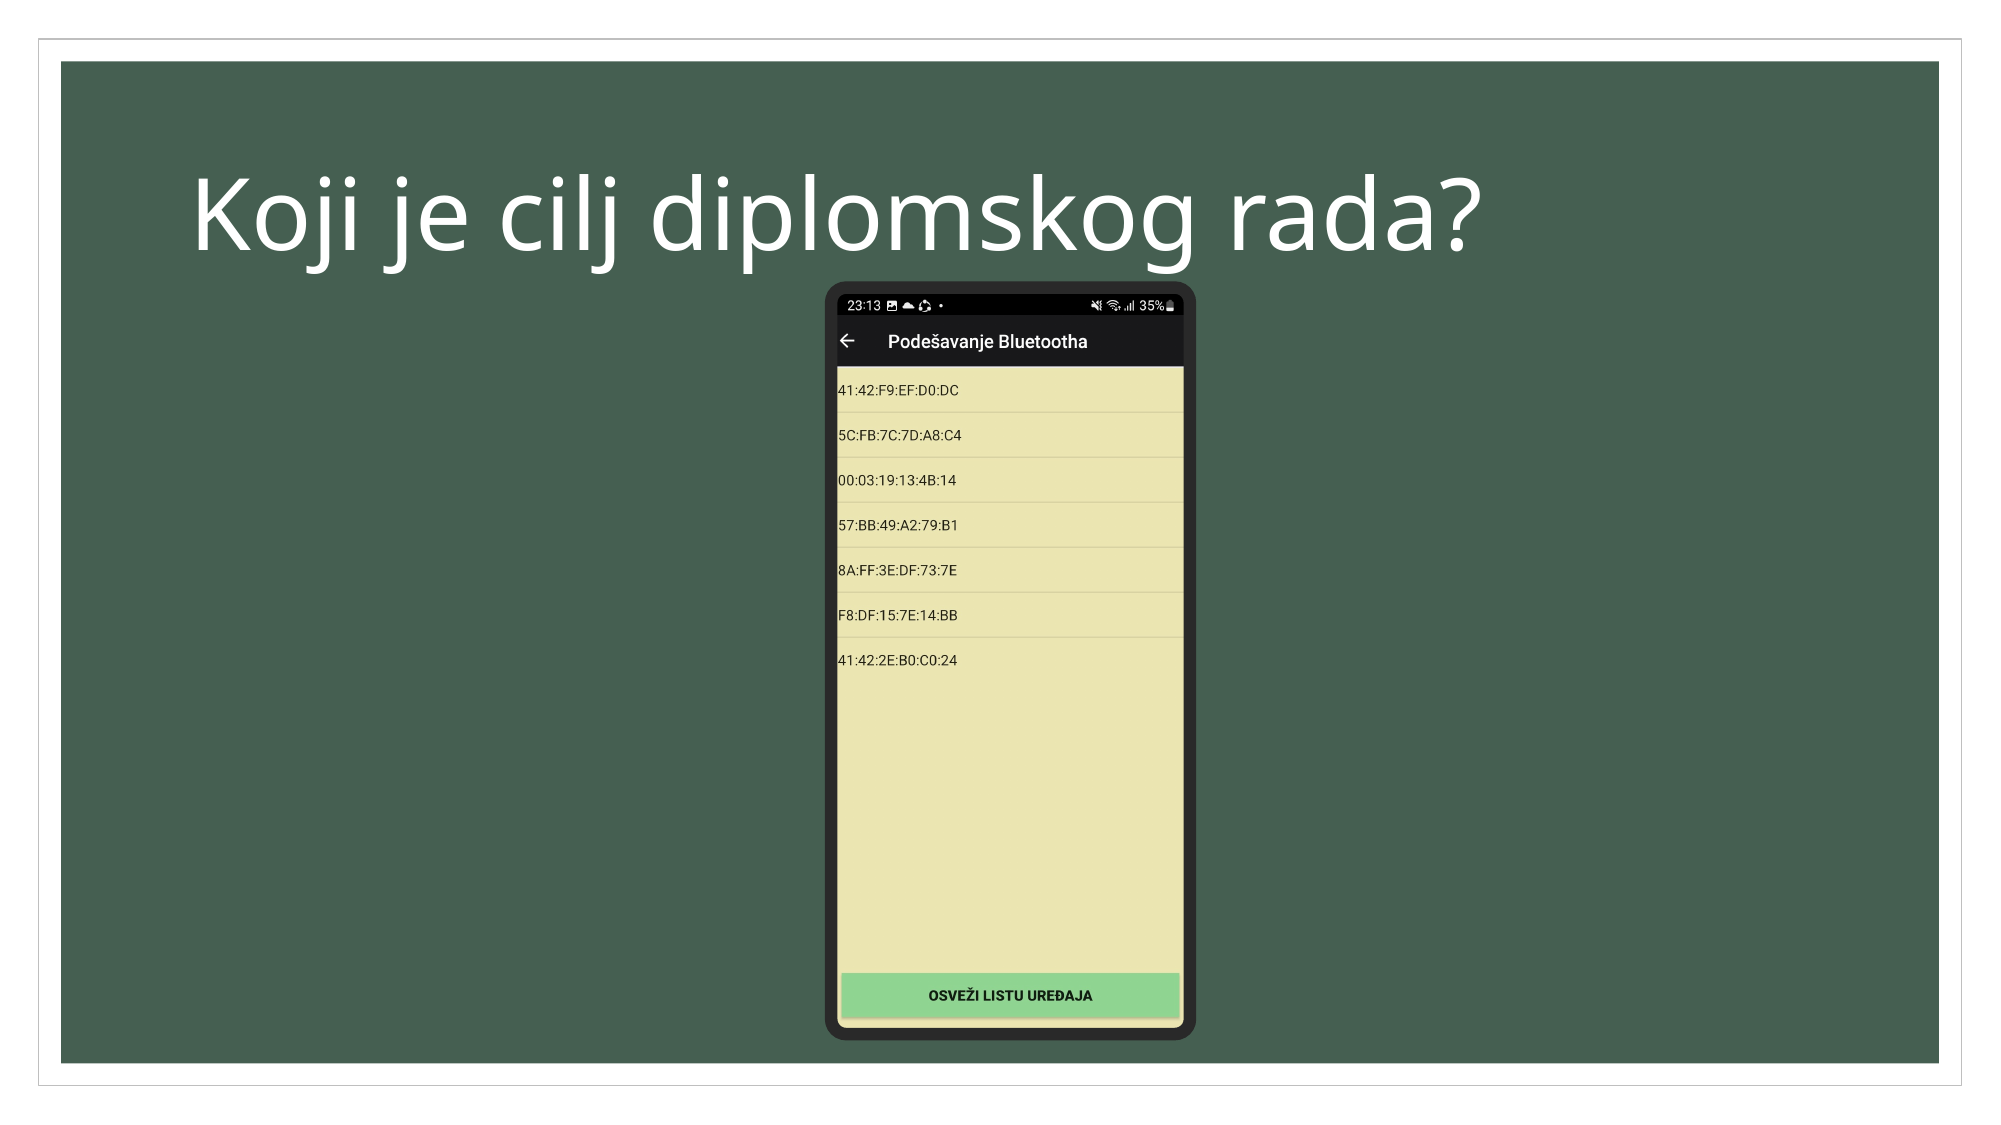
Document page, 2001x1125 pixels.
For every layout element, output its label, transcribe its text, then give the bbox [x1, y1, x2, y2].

title Koji je cilj diplomskog rada? [174, 105, 1825, 331]
picture [831, 287, 1190, 1035]
